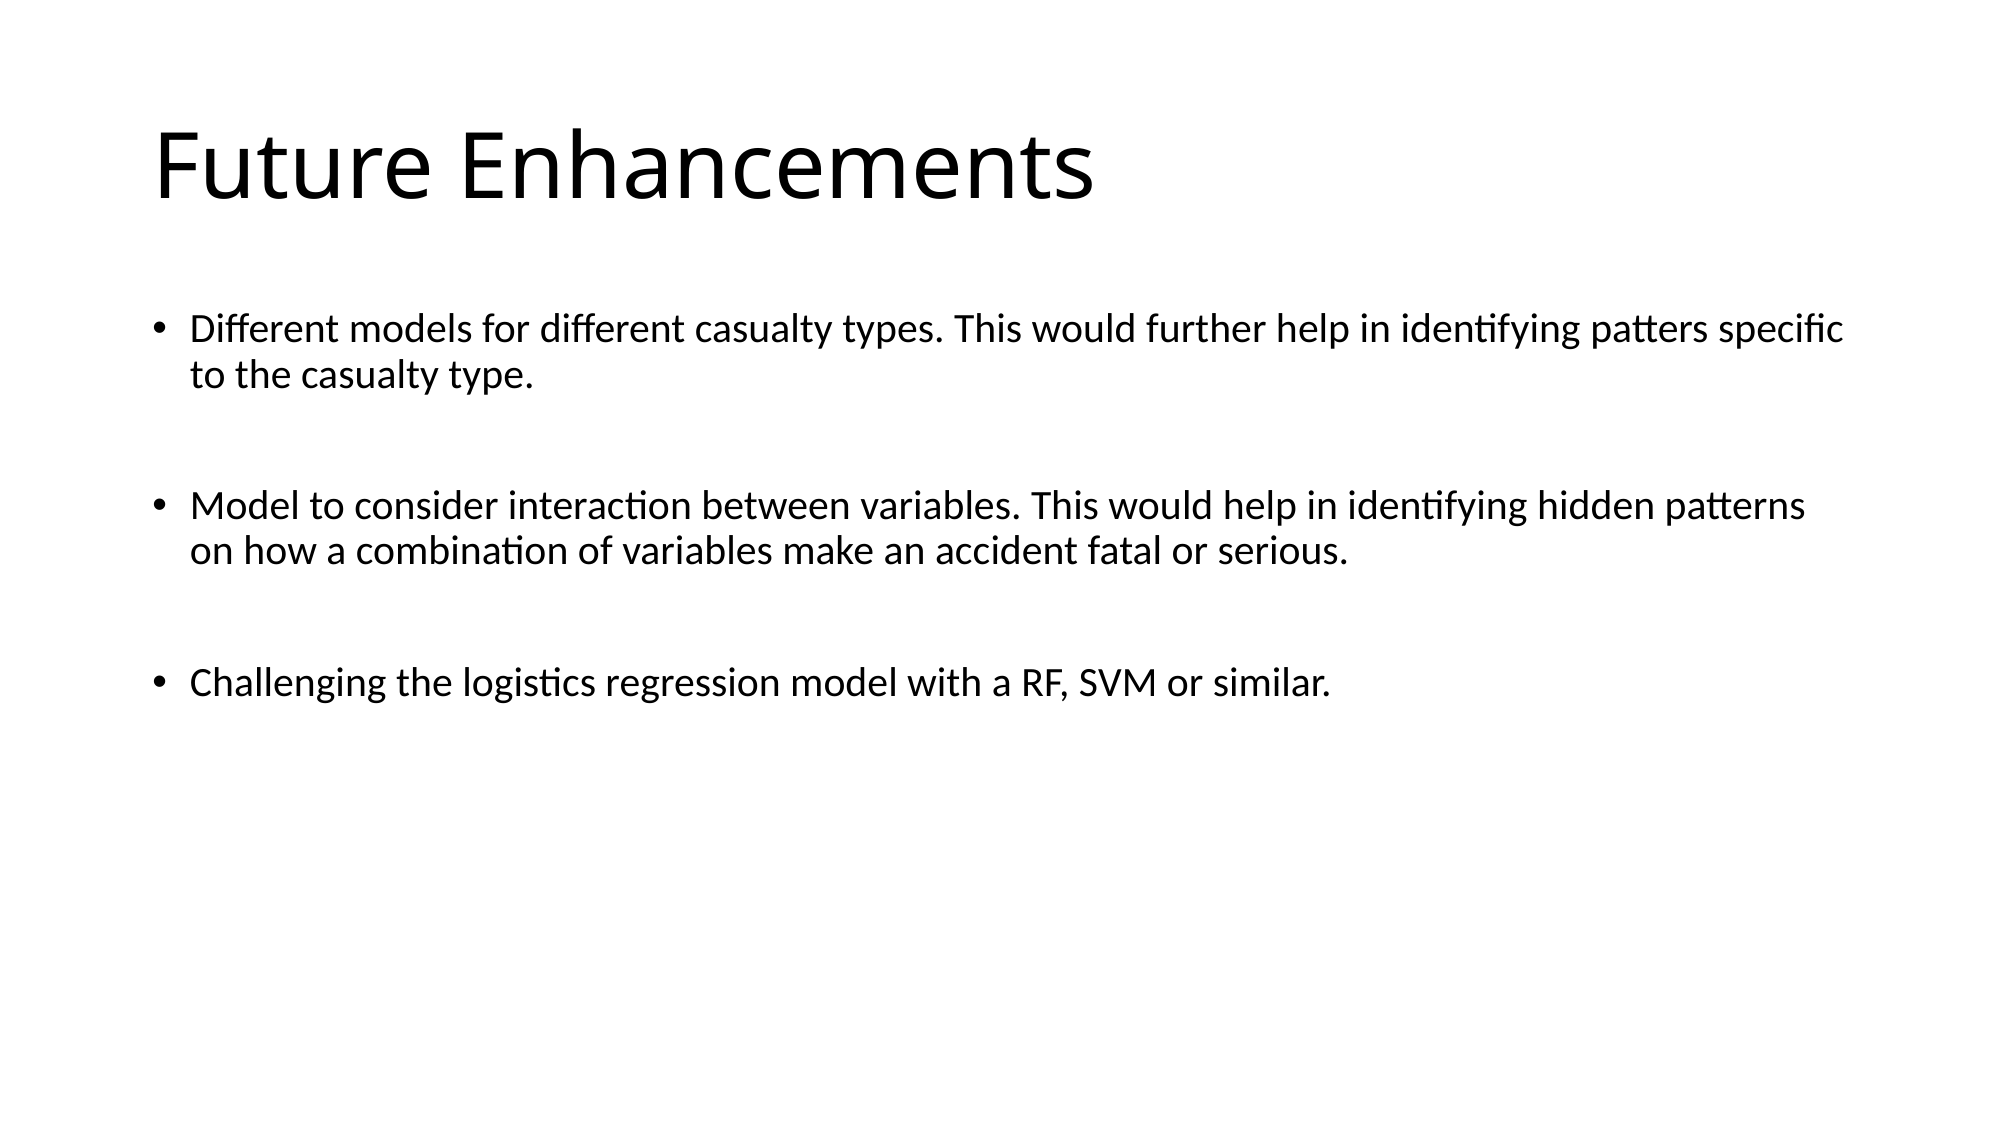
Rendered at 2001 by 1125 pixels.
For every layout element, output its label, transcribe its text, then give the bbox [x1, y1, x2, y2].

list Different models for different casualty types. This would further help in identifying patters specific to the casualty type. Model to consider interaction between variables. This would help in identifying hidden patterns on how a combination of variables make an accident fatal or serious. Challenging the logistics regression model with a RF, SVM or similar. [137, 299, 1863, 857]
title Future Enhancements [137, 59, 1863, 278]
